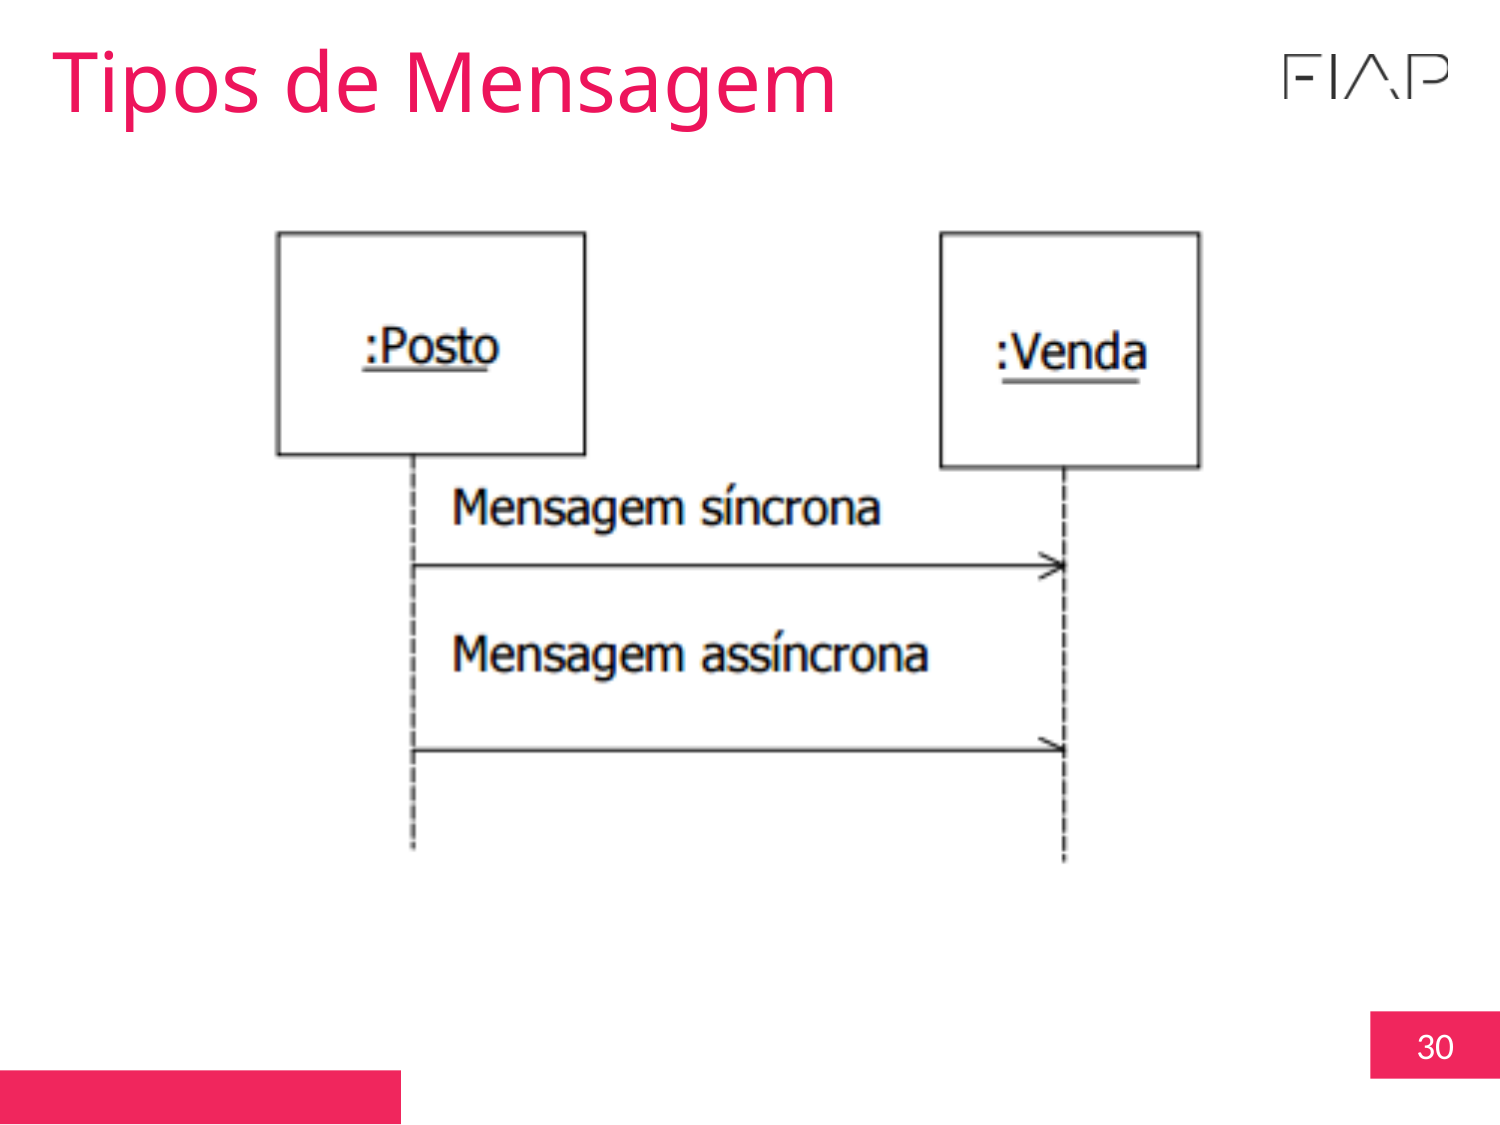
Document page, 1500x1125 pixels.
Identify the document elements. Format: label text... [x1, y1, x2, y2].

text_box Tipos de Mensagem [37, 21, 1075, 137]
picture [251, 224, 1249, 900]
